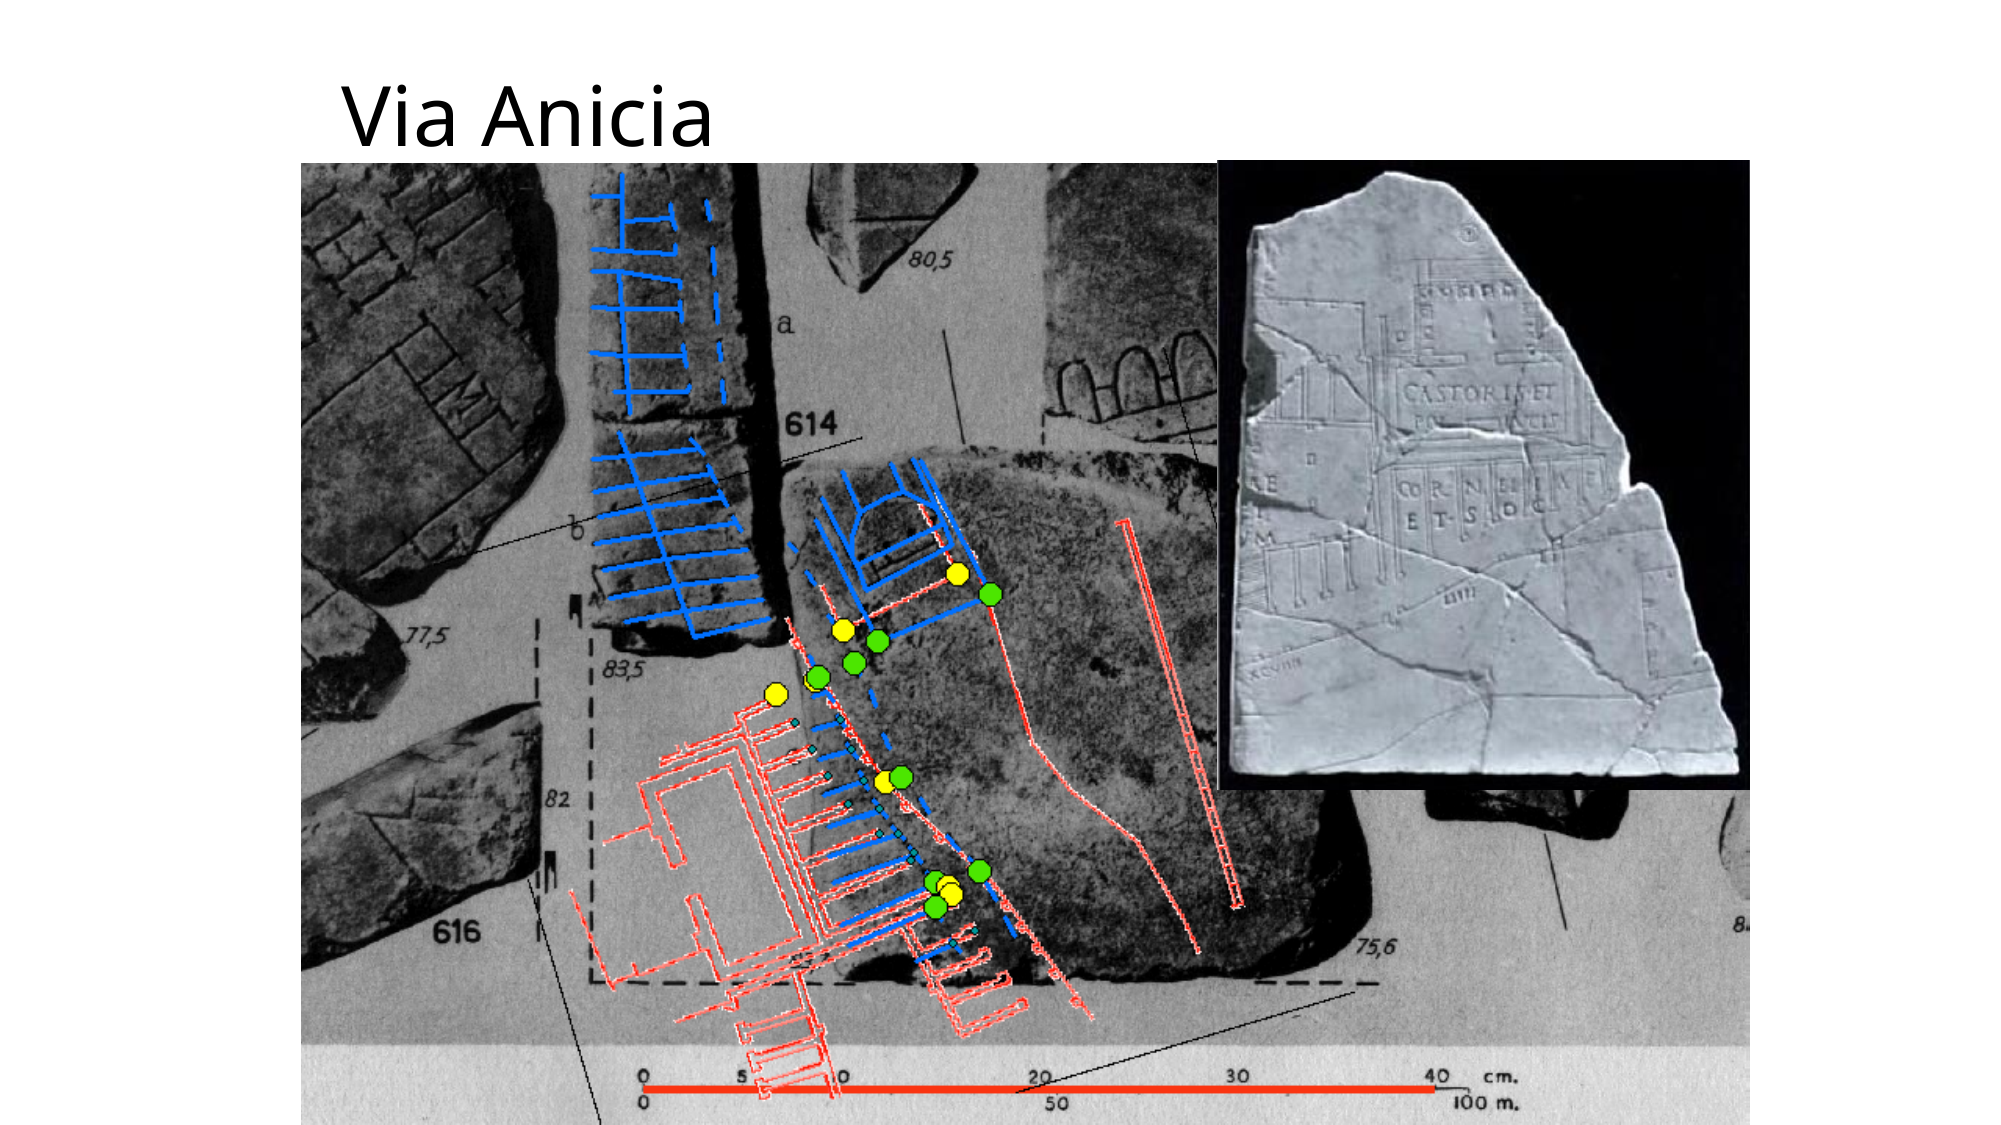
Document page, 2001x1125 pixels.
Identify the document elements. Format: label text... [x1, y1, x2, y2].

title Via Anicia [326, 66, 1677, 160]
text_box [301, 163, 1750, 1125]
